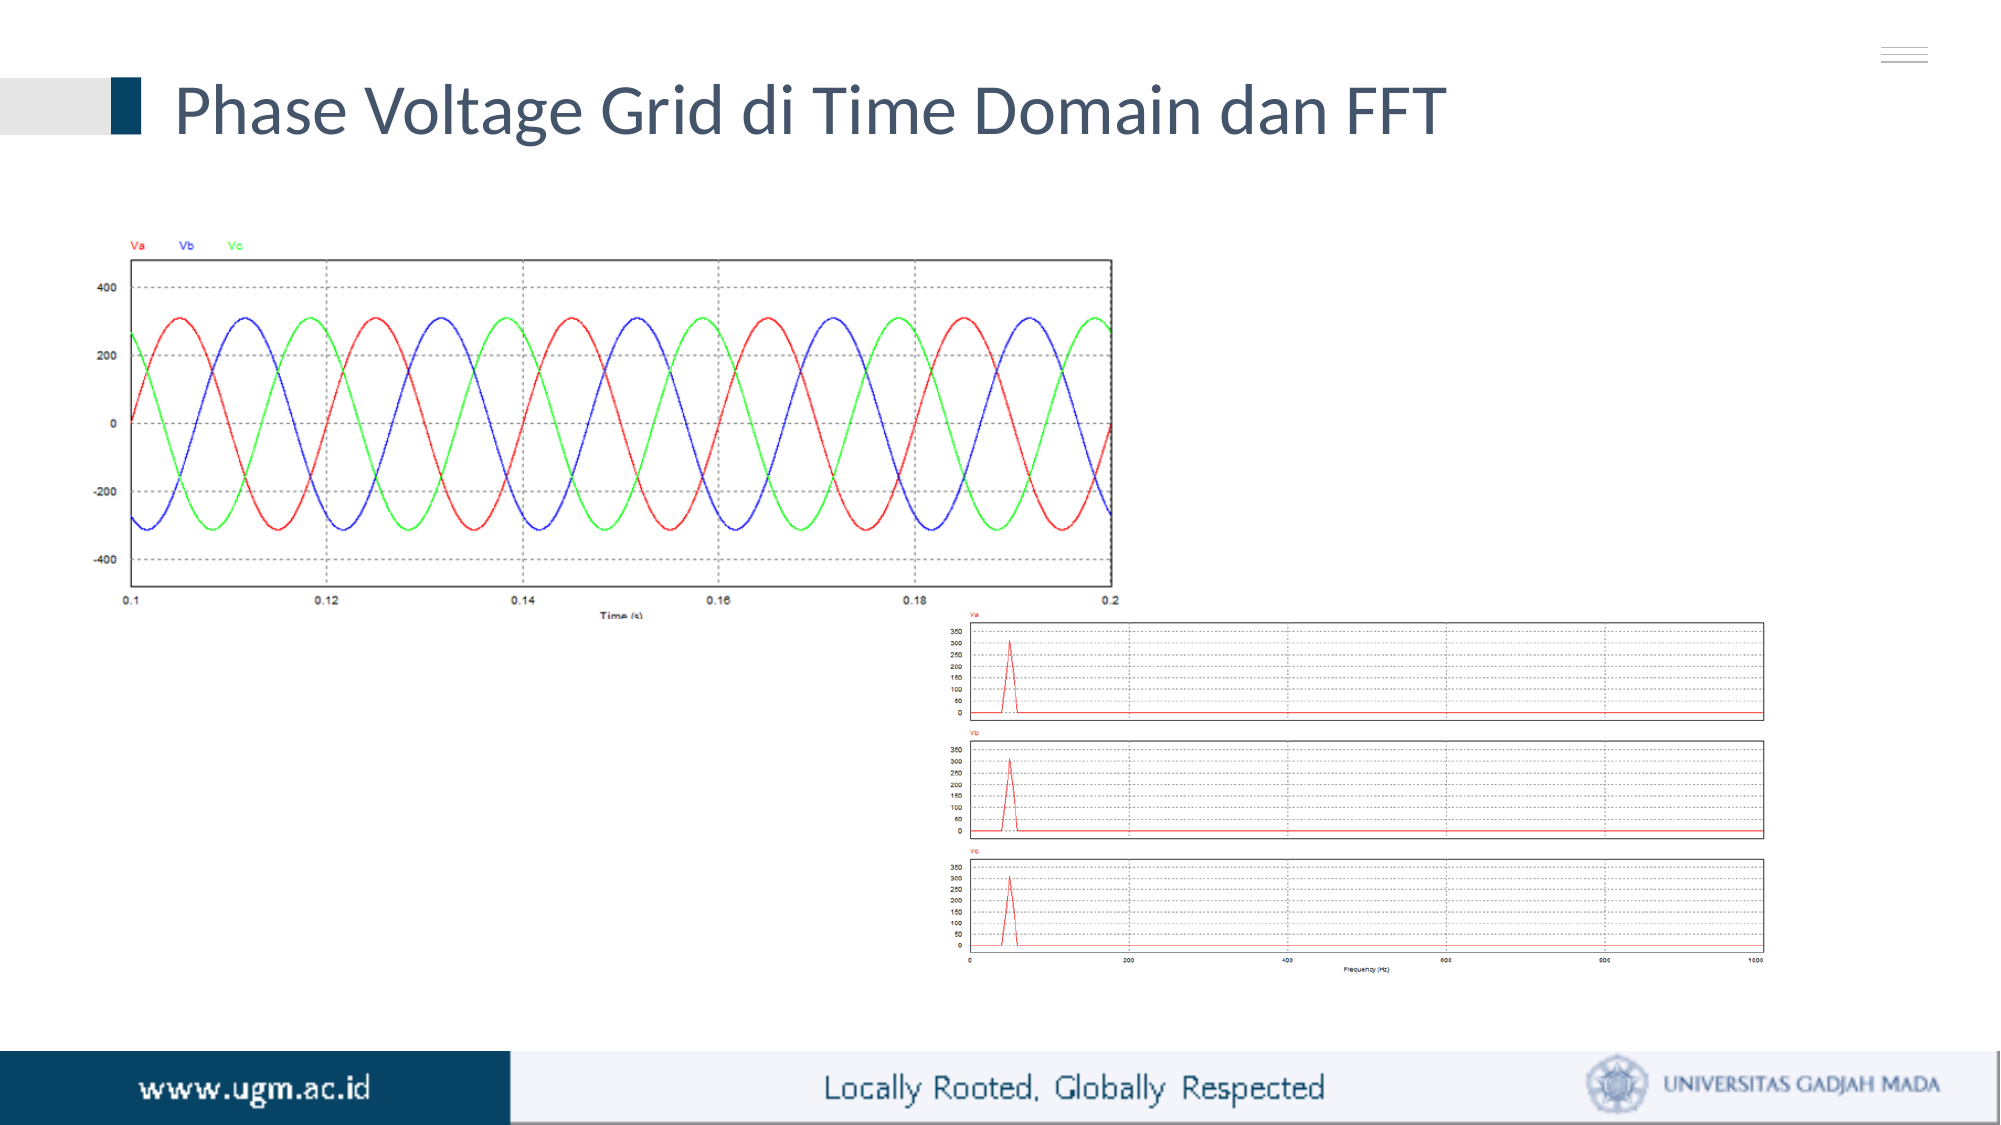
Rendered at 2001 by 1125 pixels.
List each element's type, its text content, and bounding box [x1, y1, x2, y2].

picture [0, 1051, 2000, 1125]
picture [90, 237, 1770, 975]
title Phase Voltage Grid di Time Domain dan FFT [159, 47, 1842, 165]
